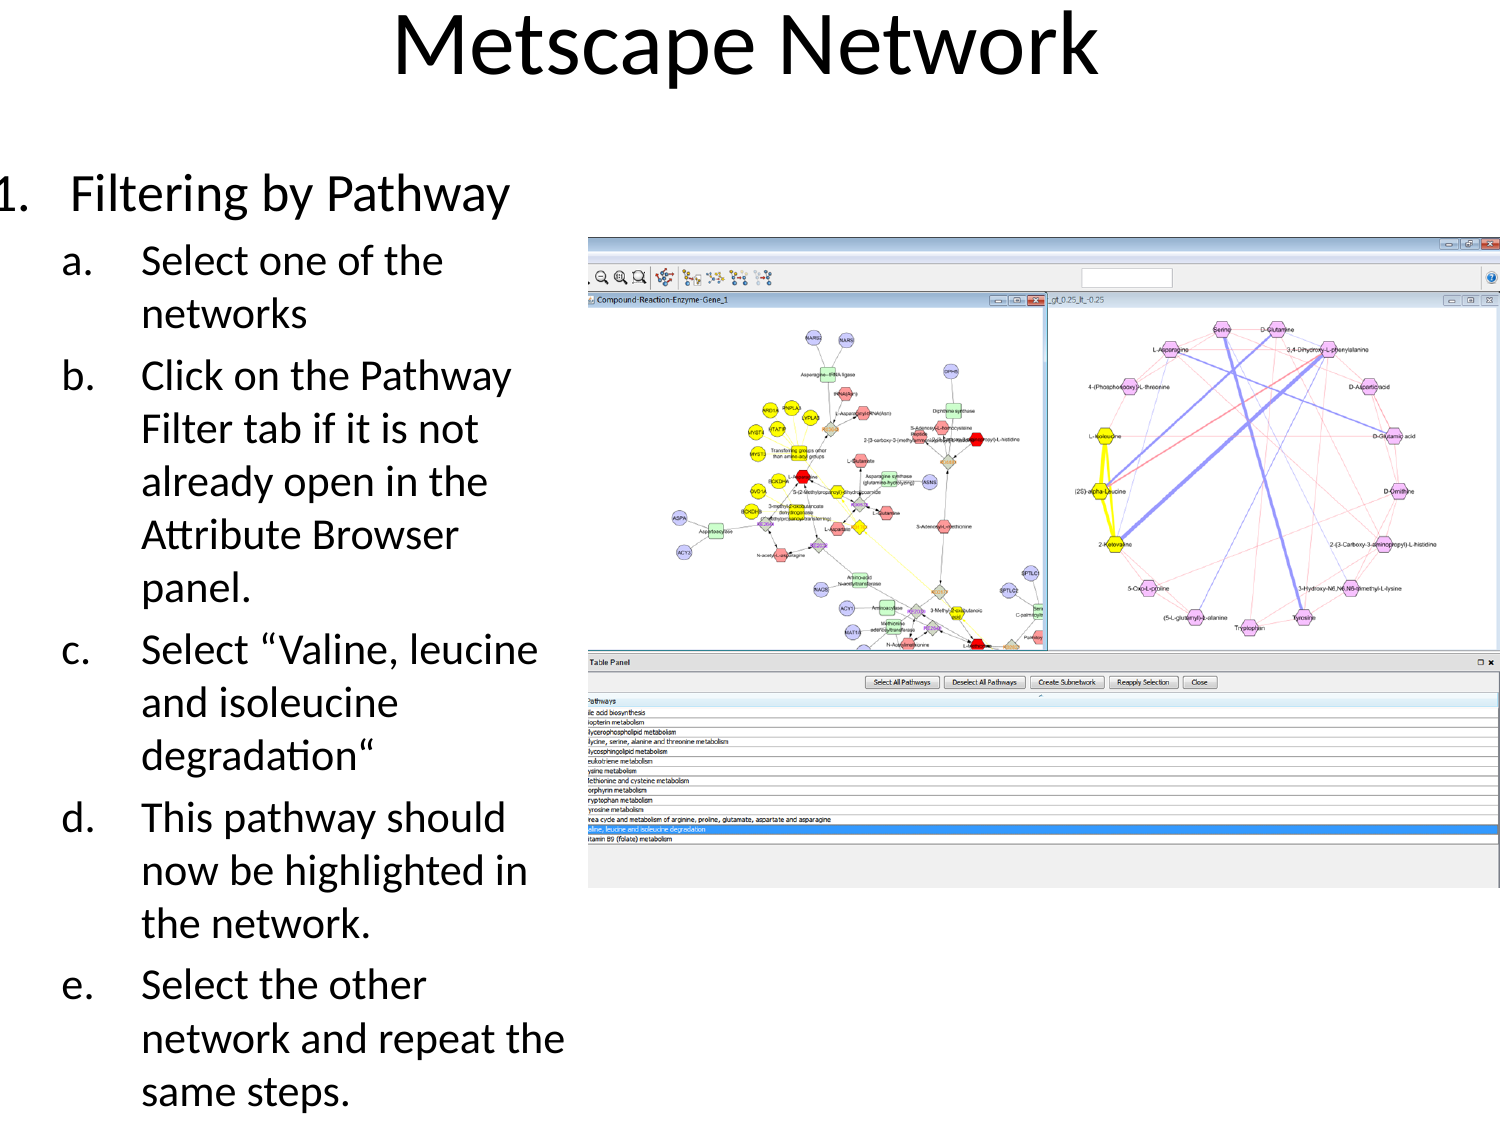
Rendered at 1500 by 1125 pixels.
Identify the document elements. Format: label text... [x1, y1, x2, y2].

title Metscape Network [87, 0, 1425, 113]
list Filtering by Pathway Select one of the networks Click on the Pathway Filter tab if it is not already open in the Attribute Browser panel. Select “Valine, leucine and isoleucine degradation“ This pathway should now be highlighted in the network. Select the other network and repeat the same steps. [0, 149, 588, 1125]
picture [587, 237, 1500, 888]
